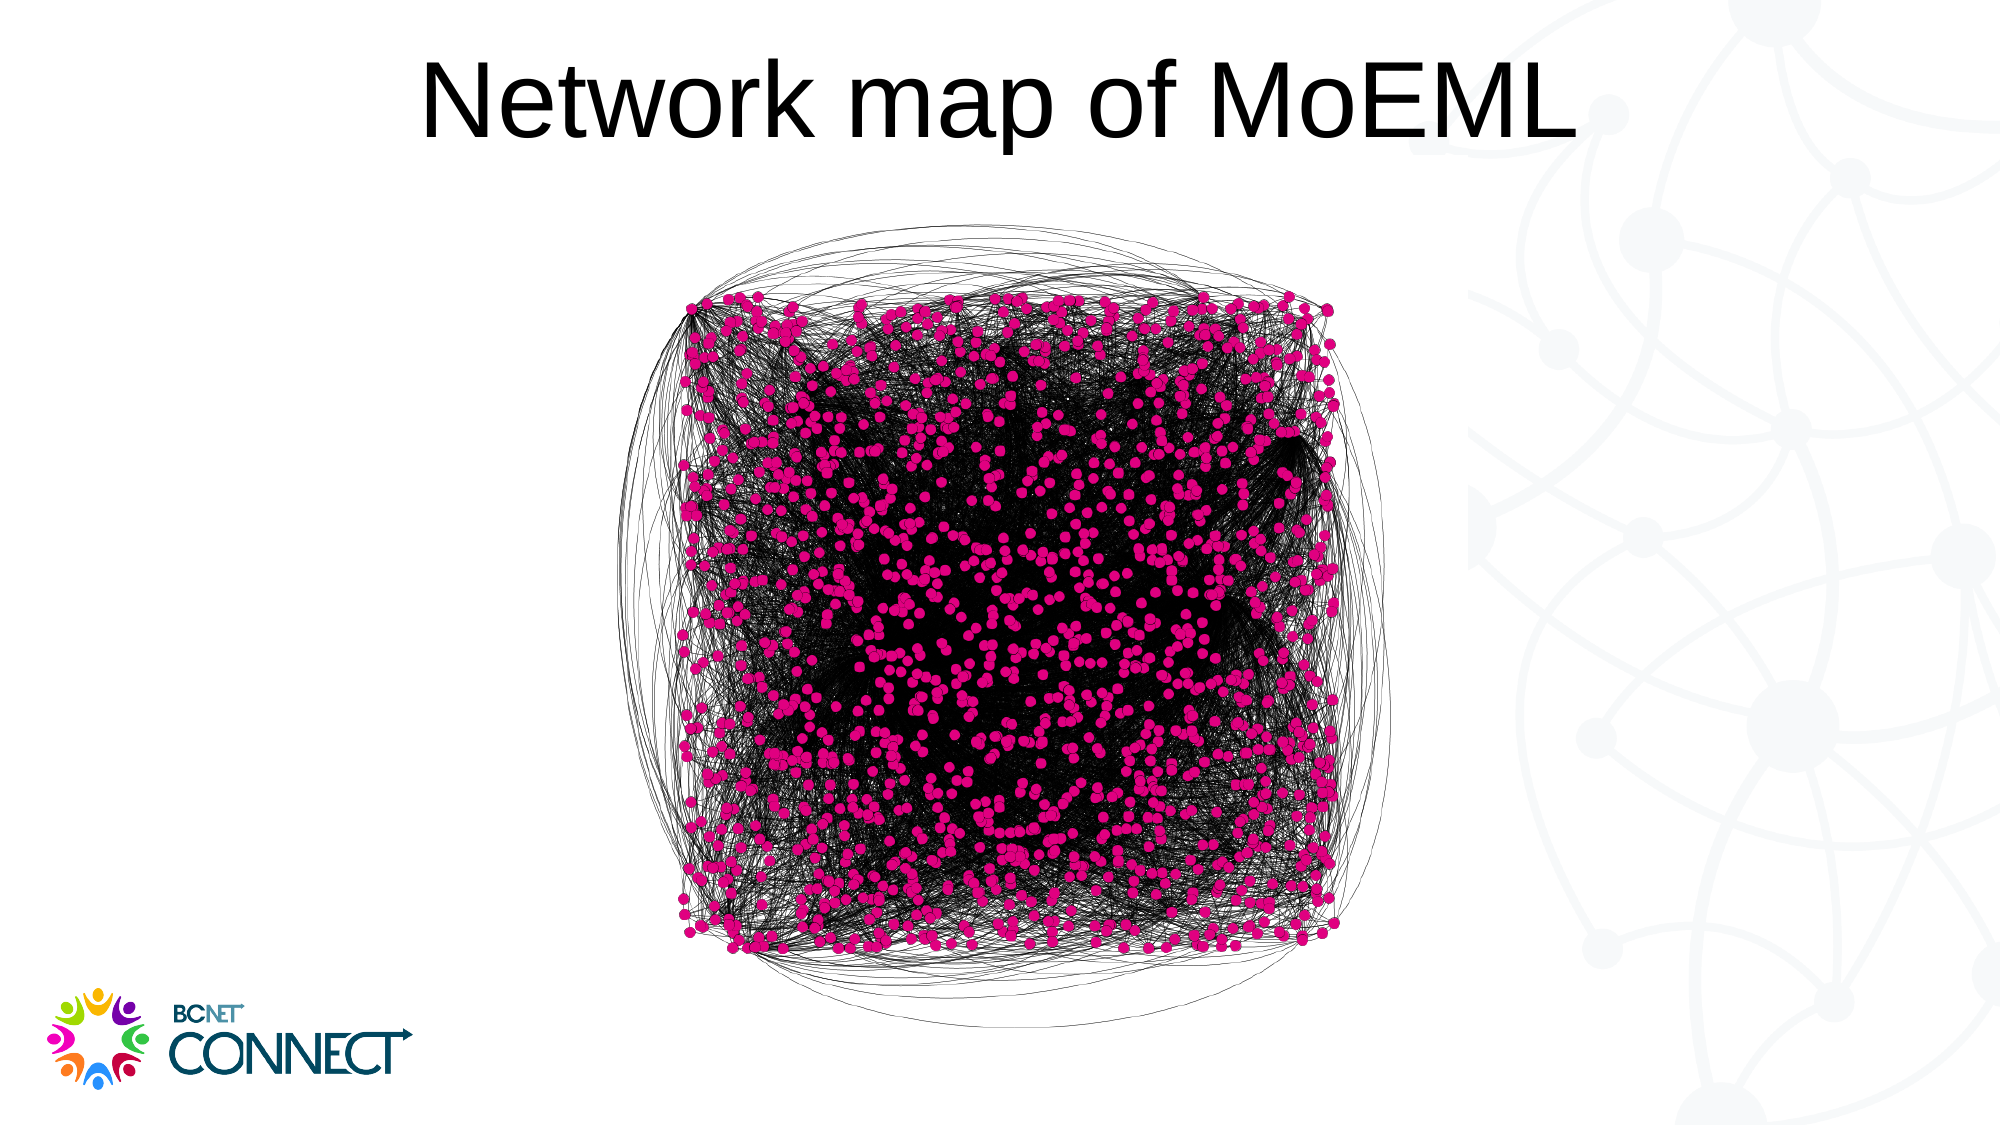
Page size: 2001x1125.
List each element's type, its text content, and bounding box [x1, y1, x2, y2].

text_box Network map of MoEML [68, 28, 1932, 202]
picture [47, 988, 413, 1090]
picture [531, 0, 2000, 1125]
